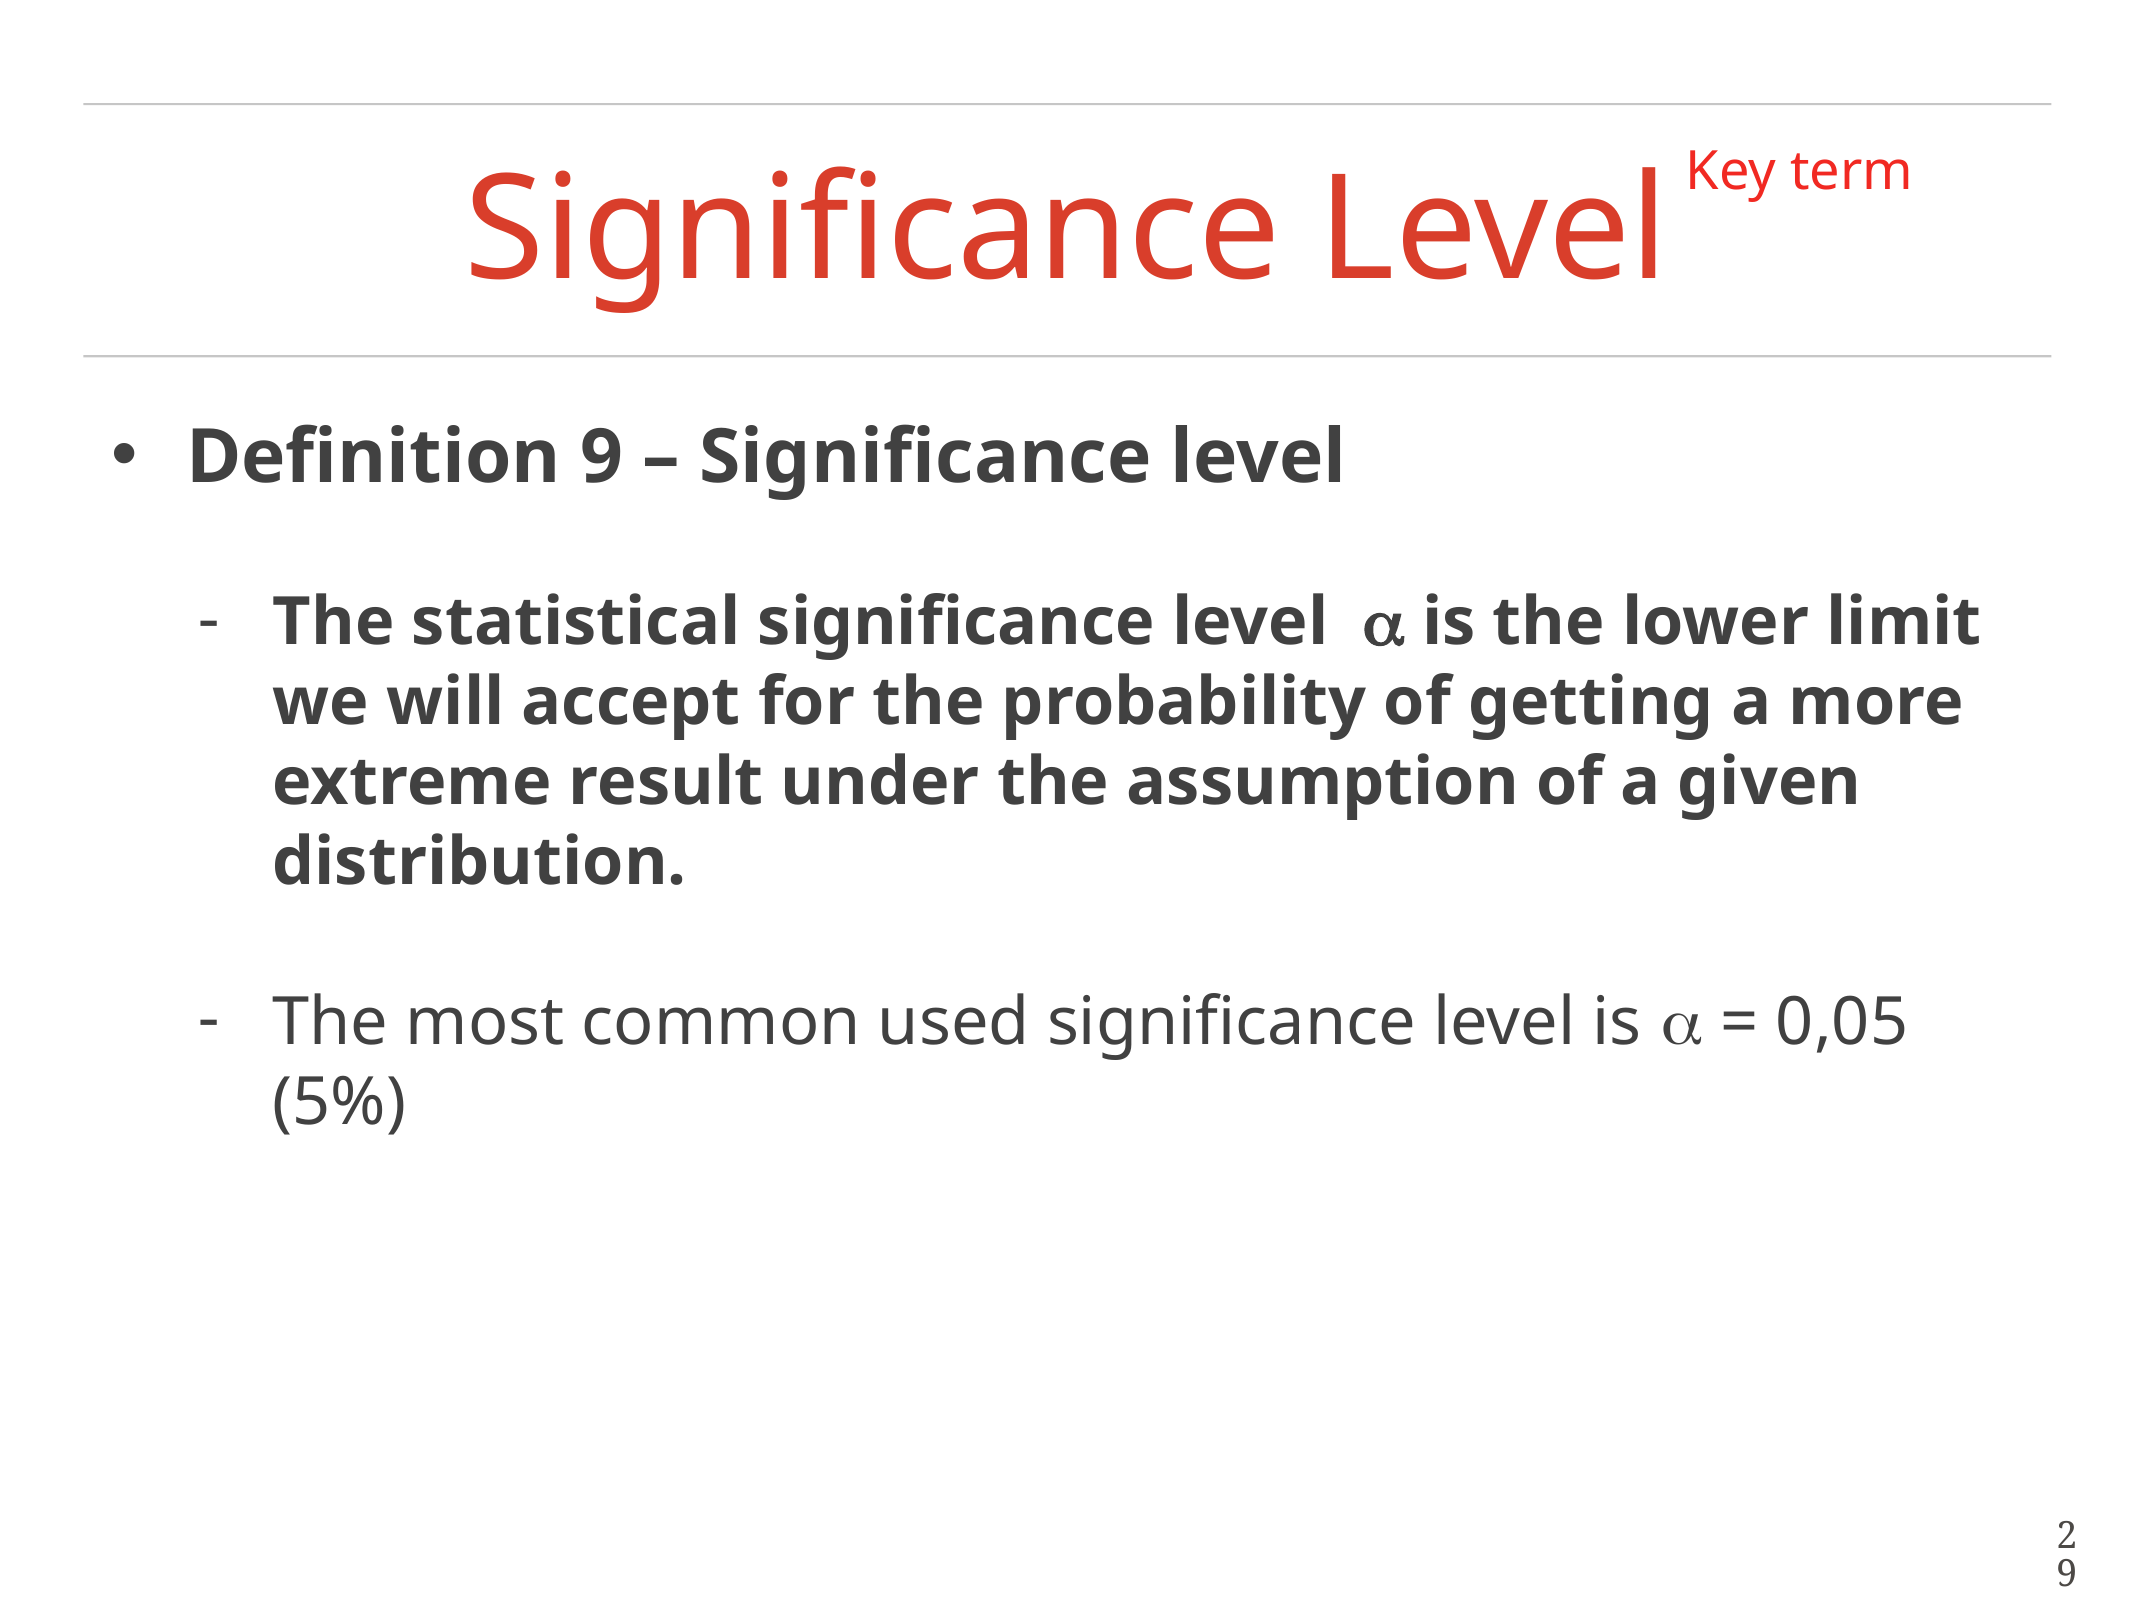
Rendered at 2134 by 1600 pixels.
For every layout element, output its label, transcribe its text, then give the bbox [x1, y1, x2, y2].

title Significance Level [82, 130, 2051, 332]
slide_number 29 [2047, 1502, 2105, 1571]
text_box Definition 9 – Significance level The statistical significance level a is the lower limit we will accept for the probability of getting a more extreme result under the assumption of a given distribution. The most common used significance level is a = 0,05 (5%) [102, 399, 2049, 1226]
text_box Key term [1677, 127, 1979, 209]
